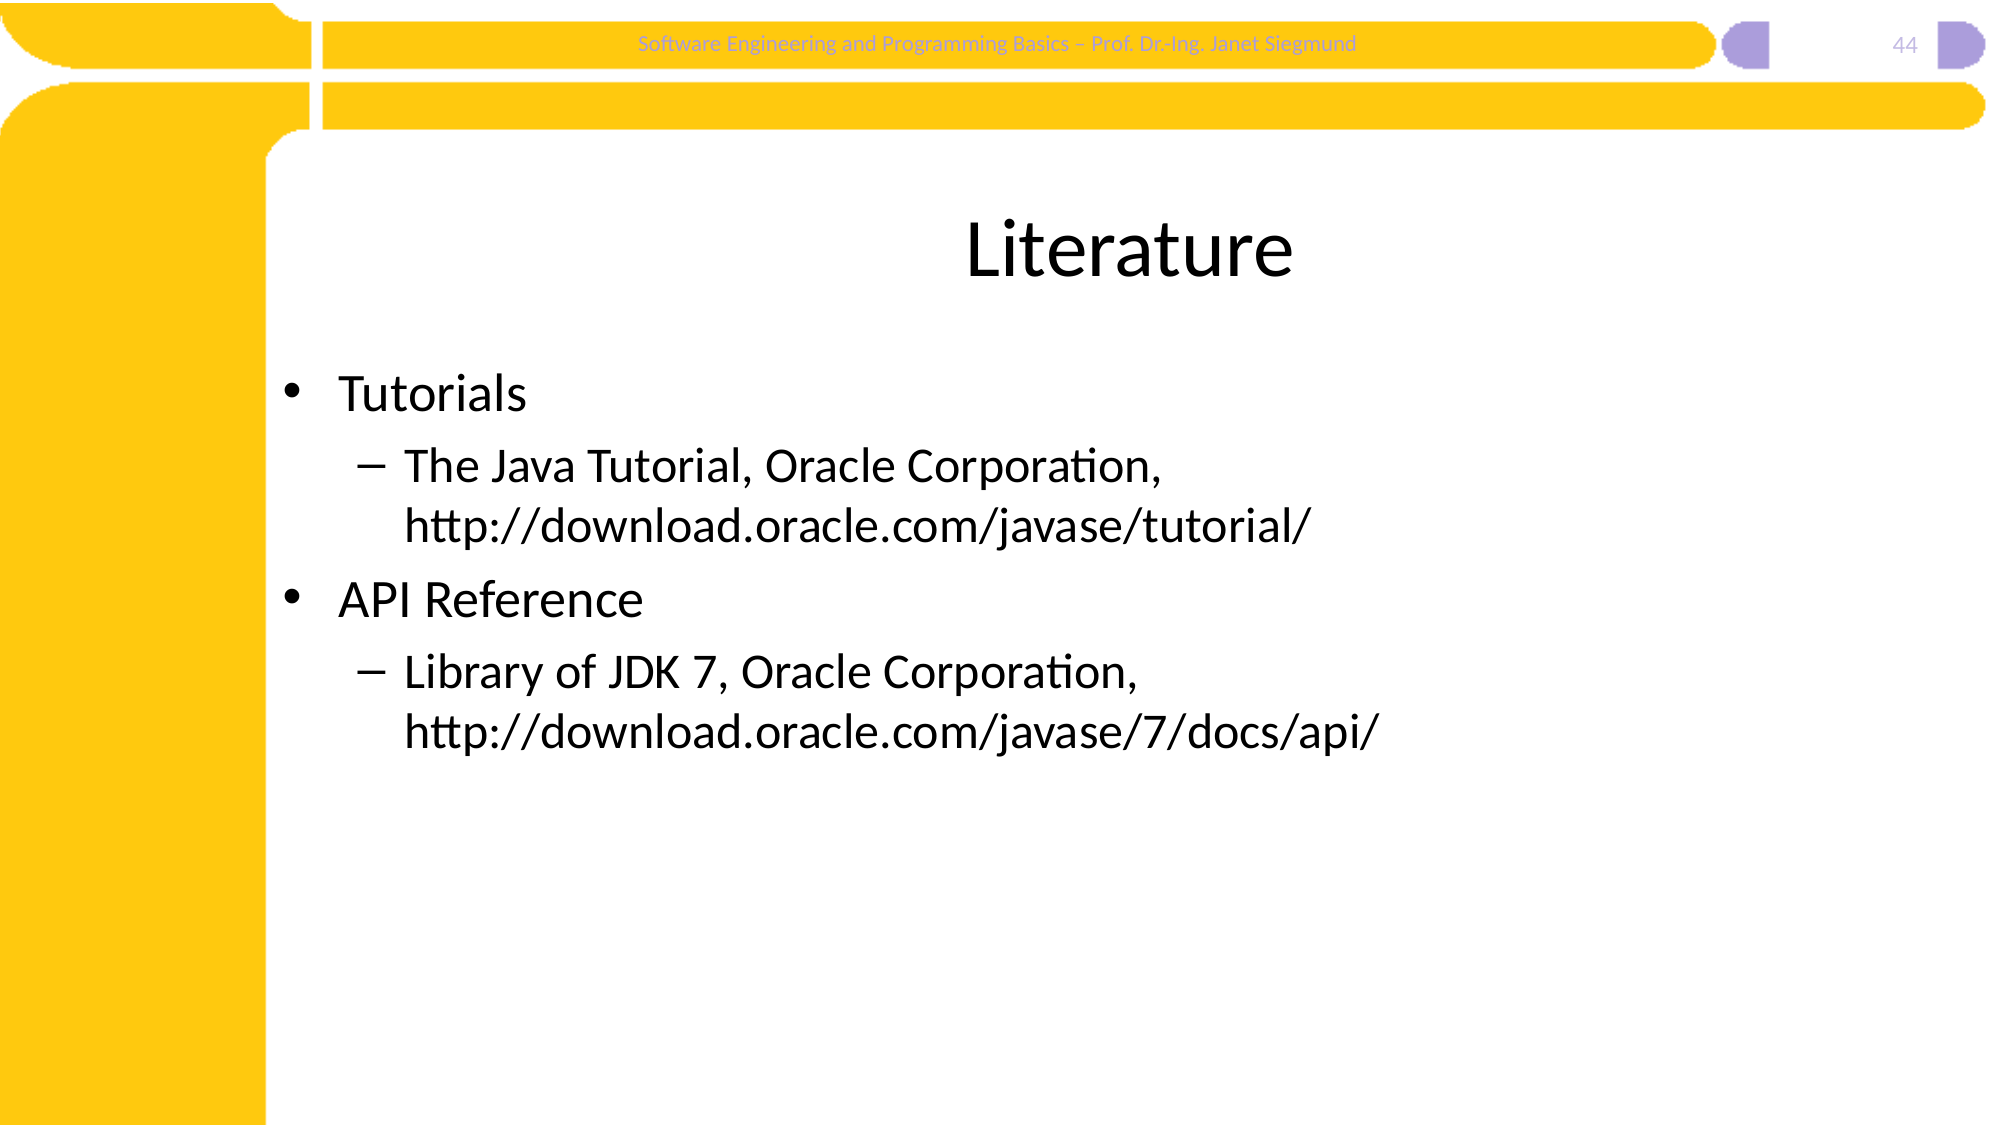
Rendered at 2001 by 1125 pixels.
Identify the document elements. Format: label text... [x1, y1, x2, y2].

slide_number 44 [1767, 20, 1934, 67]
list Tutorials The Java Tutorial, Oracle Corporation, http://download.oracle.com/javase/tutorial/ API Reference Library of JDK 7, Oracle Corporation, http://download.oracle.com/javase/7/docs/api/ [267, 349, 1993, 1104]
title Literature [267, 149, 1993, 338]
picture [0, 3, 1999, 1125]
